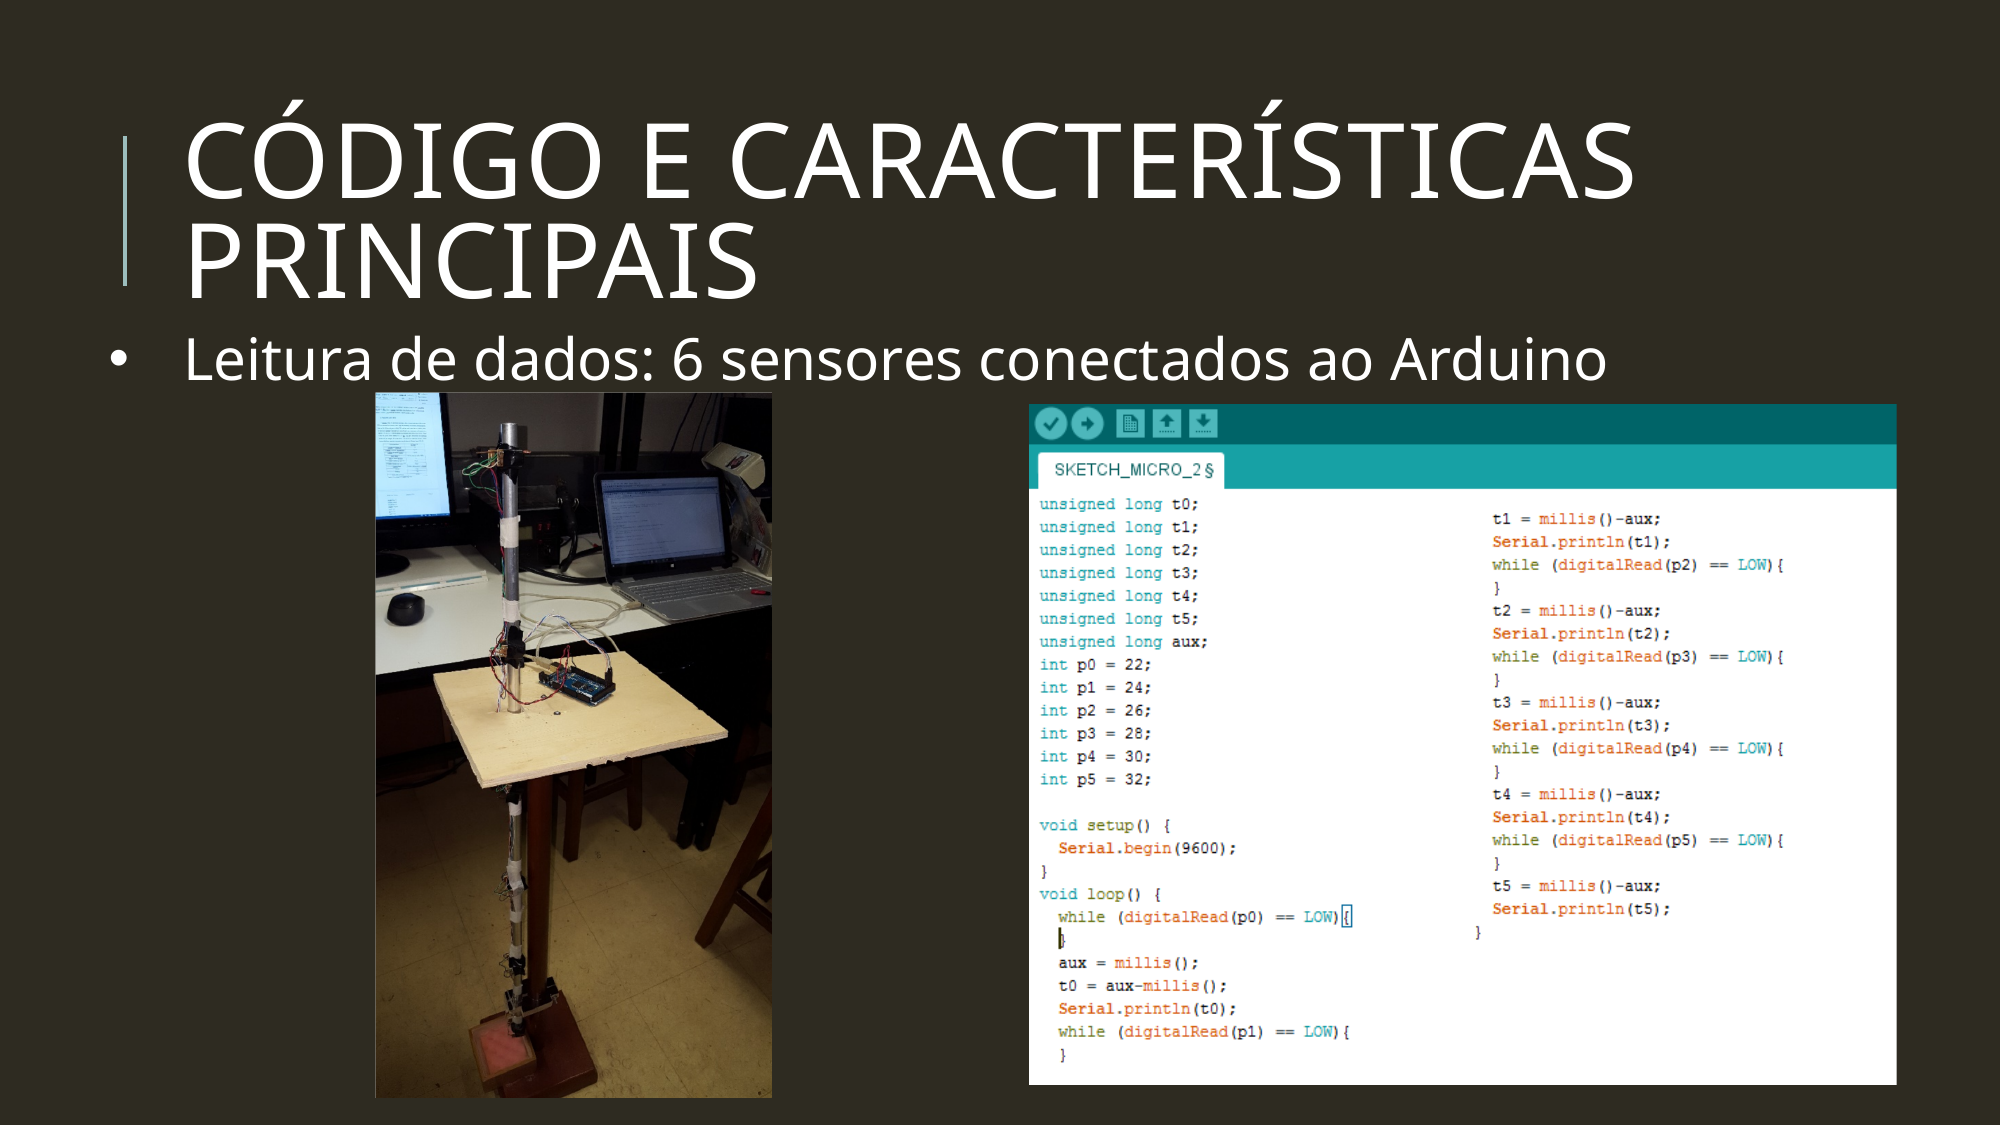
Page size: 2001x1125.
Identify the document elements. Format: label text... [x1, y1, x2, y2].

picture [220, 393, 927, 1098]
title Código e características principais [168, 96, 1763, 314]
picture [1028, 404, 1897, 1085]
text_box Leitura de dados: 6 sensores conectados ao Arduino [93, 314, 1801, 400]
